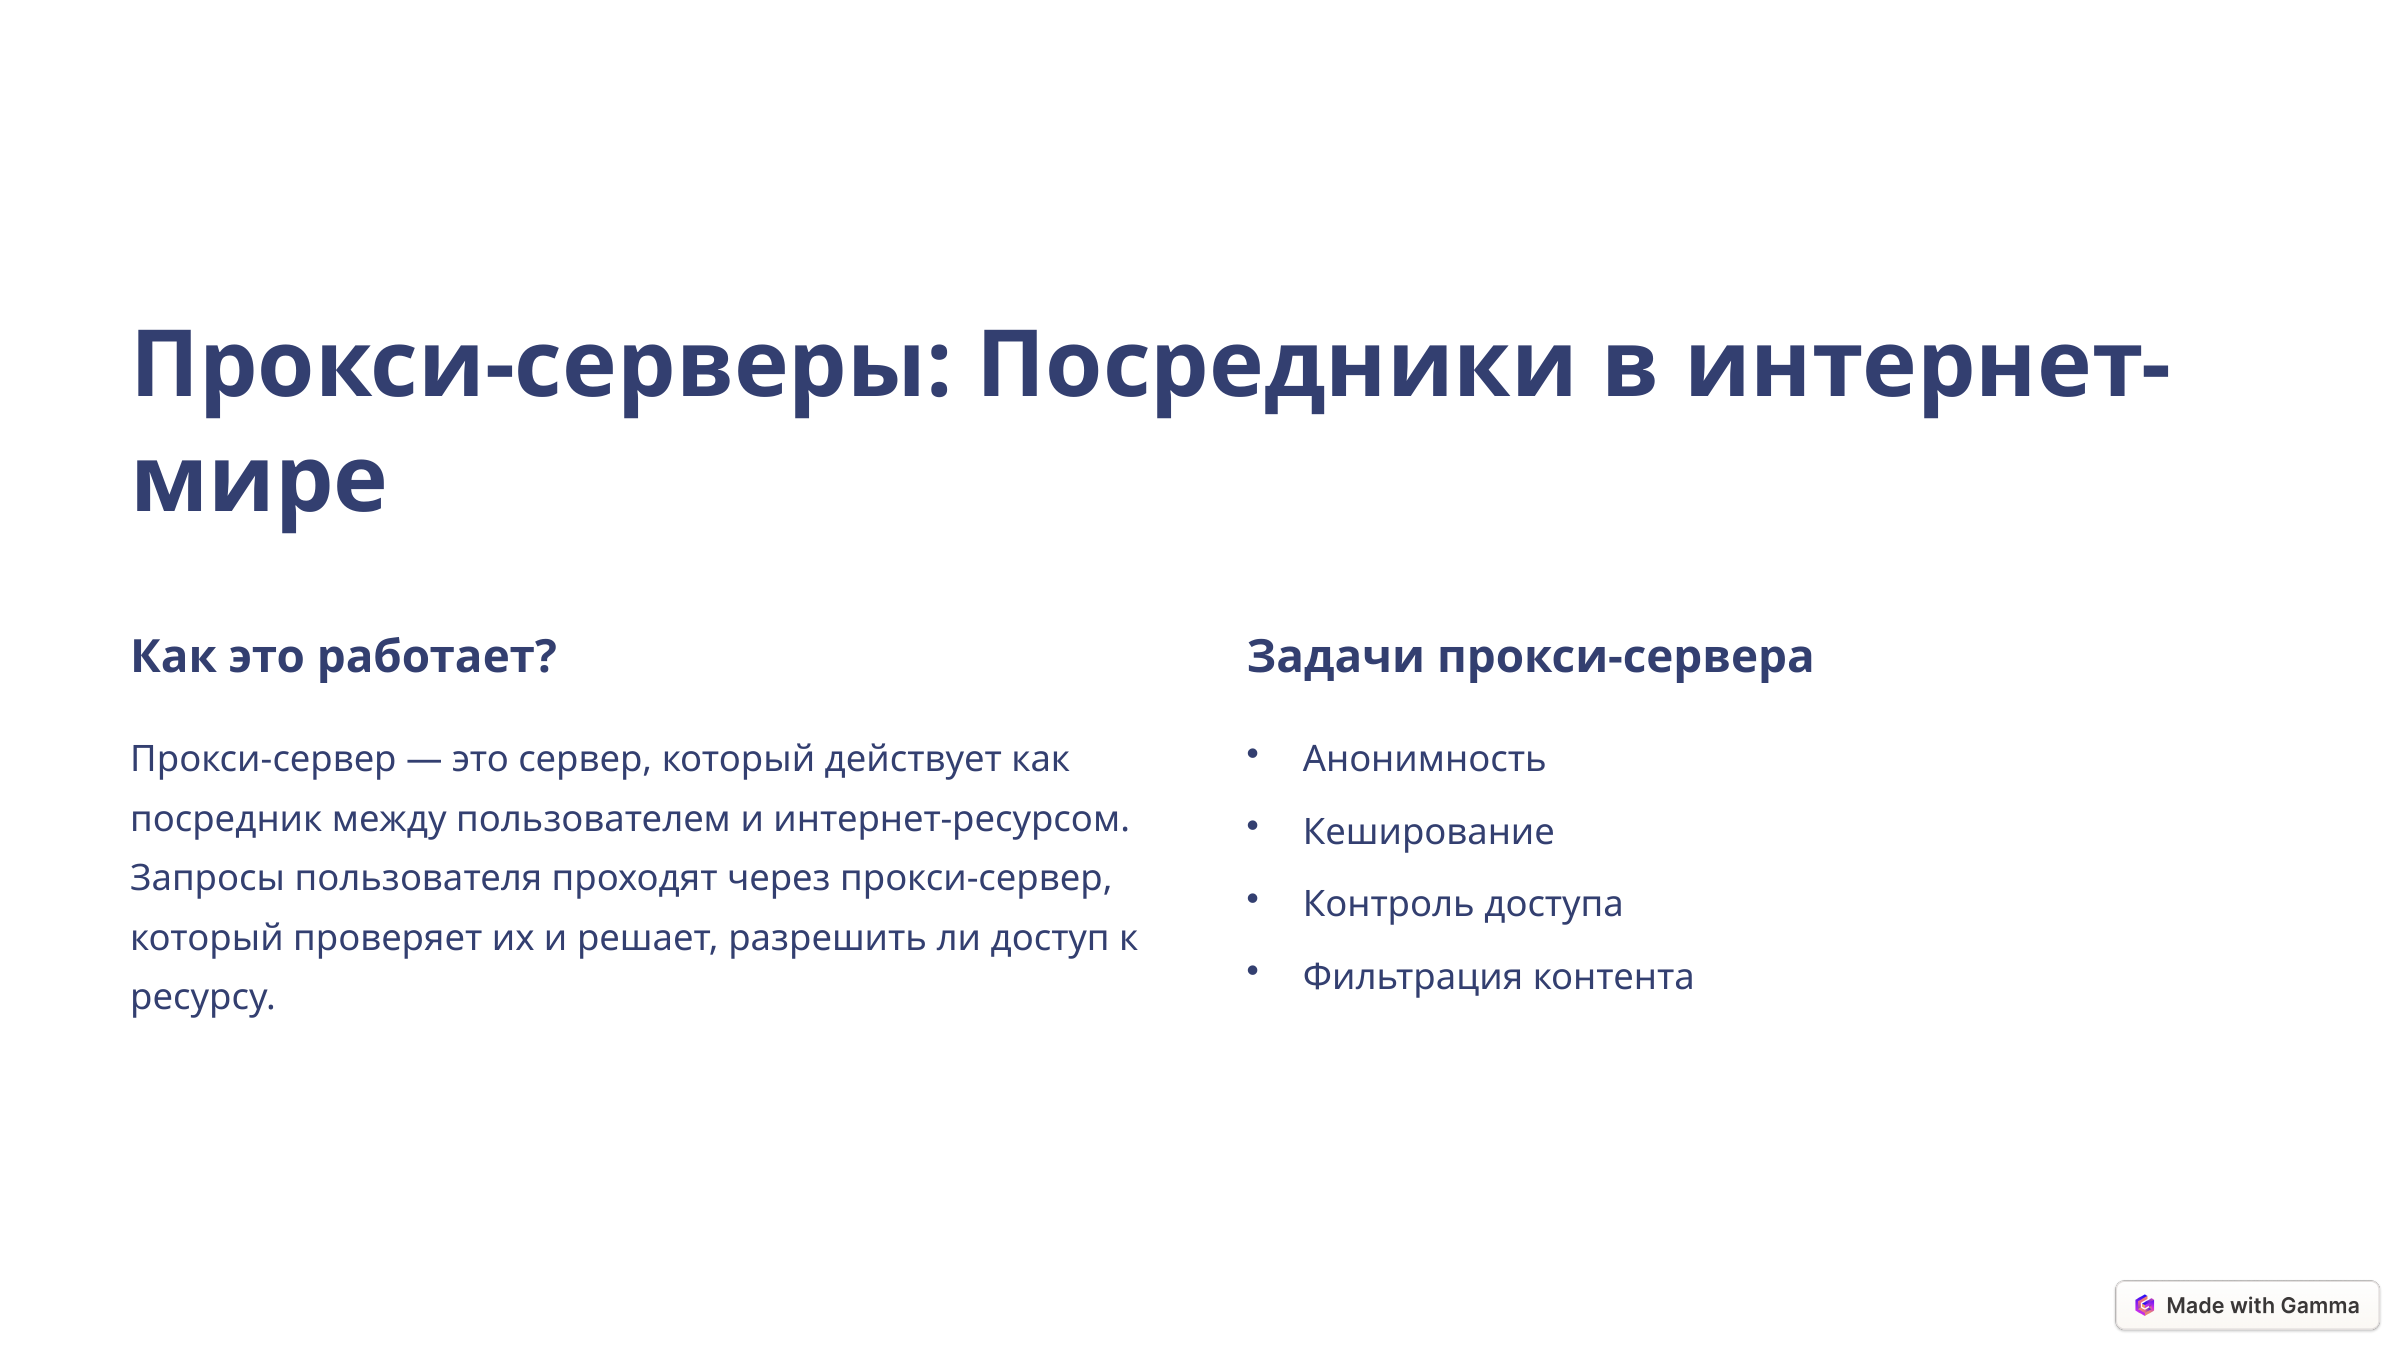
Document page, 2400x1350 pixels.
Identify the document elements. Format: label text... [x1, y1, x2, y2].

text_box Как это работает? [130, 624, 682, 683]
text_box Кеширование [1246, 792, 2271, 852]
text_box Прокси-серверы: Посредники в интернет-мире [130, 298, 2270, 532]
text_box Прокси-сервер — это сервер, который действует как посредник между пользователем и интернет-ресурсом. Запросы пользователя проходят через прокси-сервер, который проверяет их и решает, разрешить ли доступ к ресурсу. [130, 719, 1155, 1018]
text_box Анонимность [1246, 719, 2271, 780]
picture [2106, 1271, 2389, 1339]
text_box Задачи прокси-сервера [1246, 624, 1977, 683]
text_box Контроль доступа [1246, 864, 2271, 925]
text_box Фильтрация контента [1246, 937, 2271, 997]
